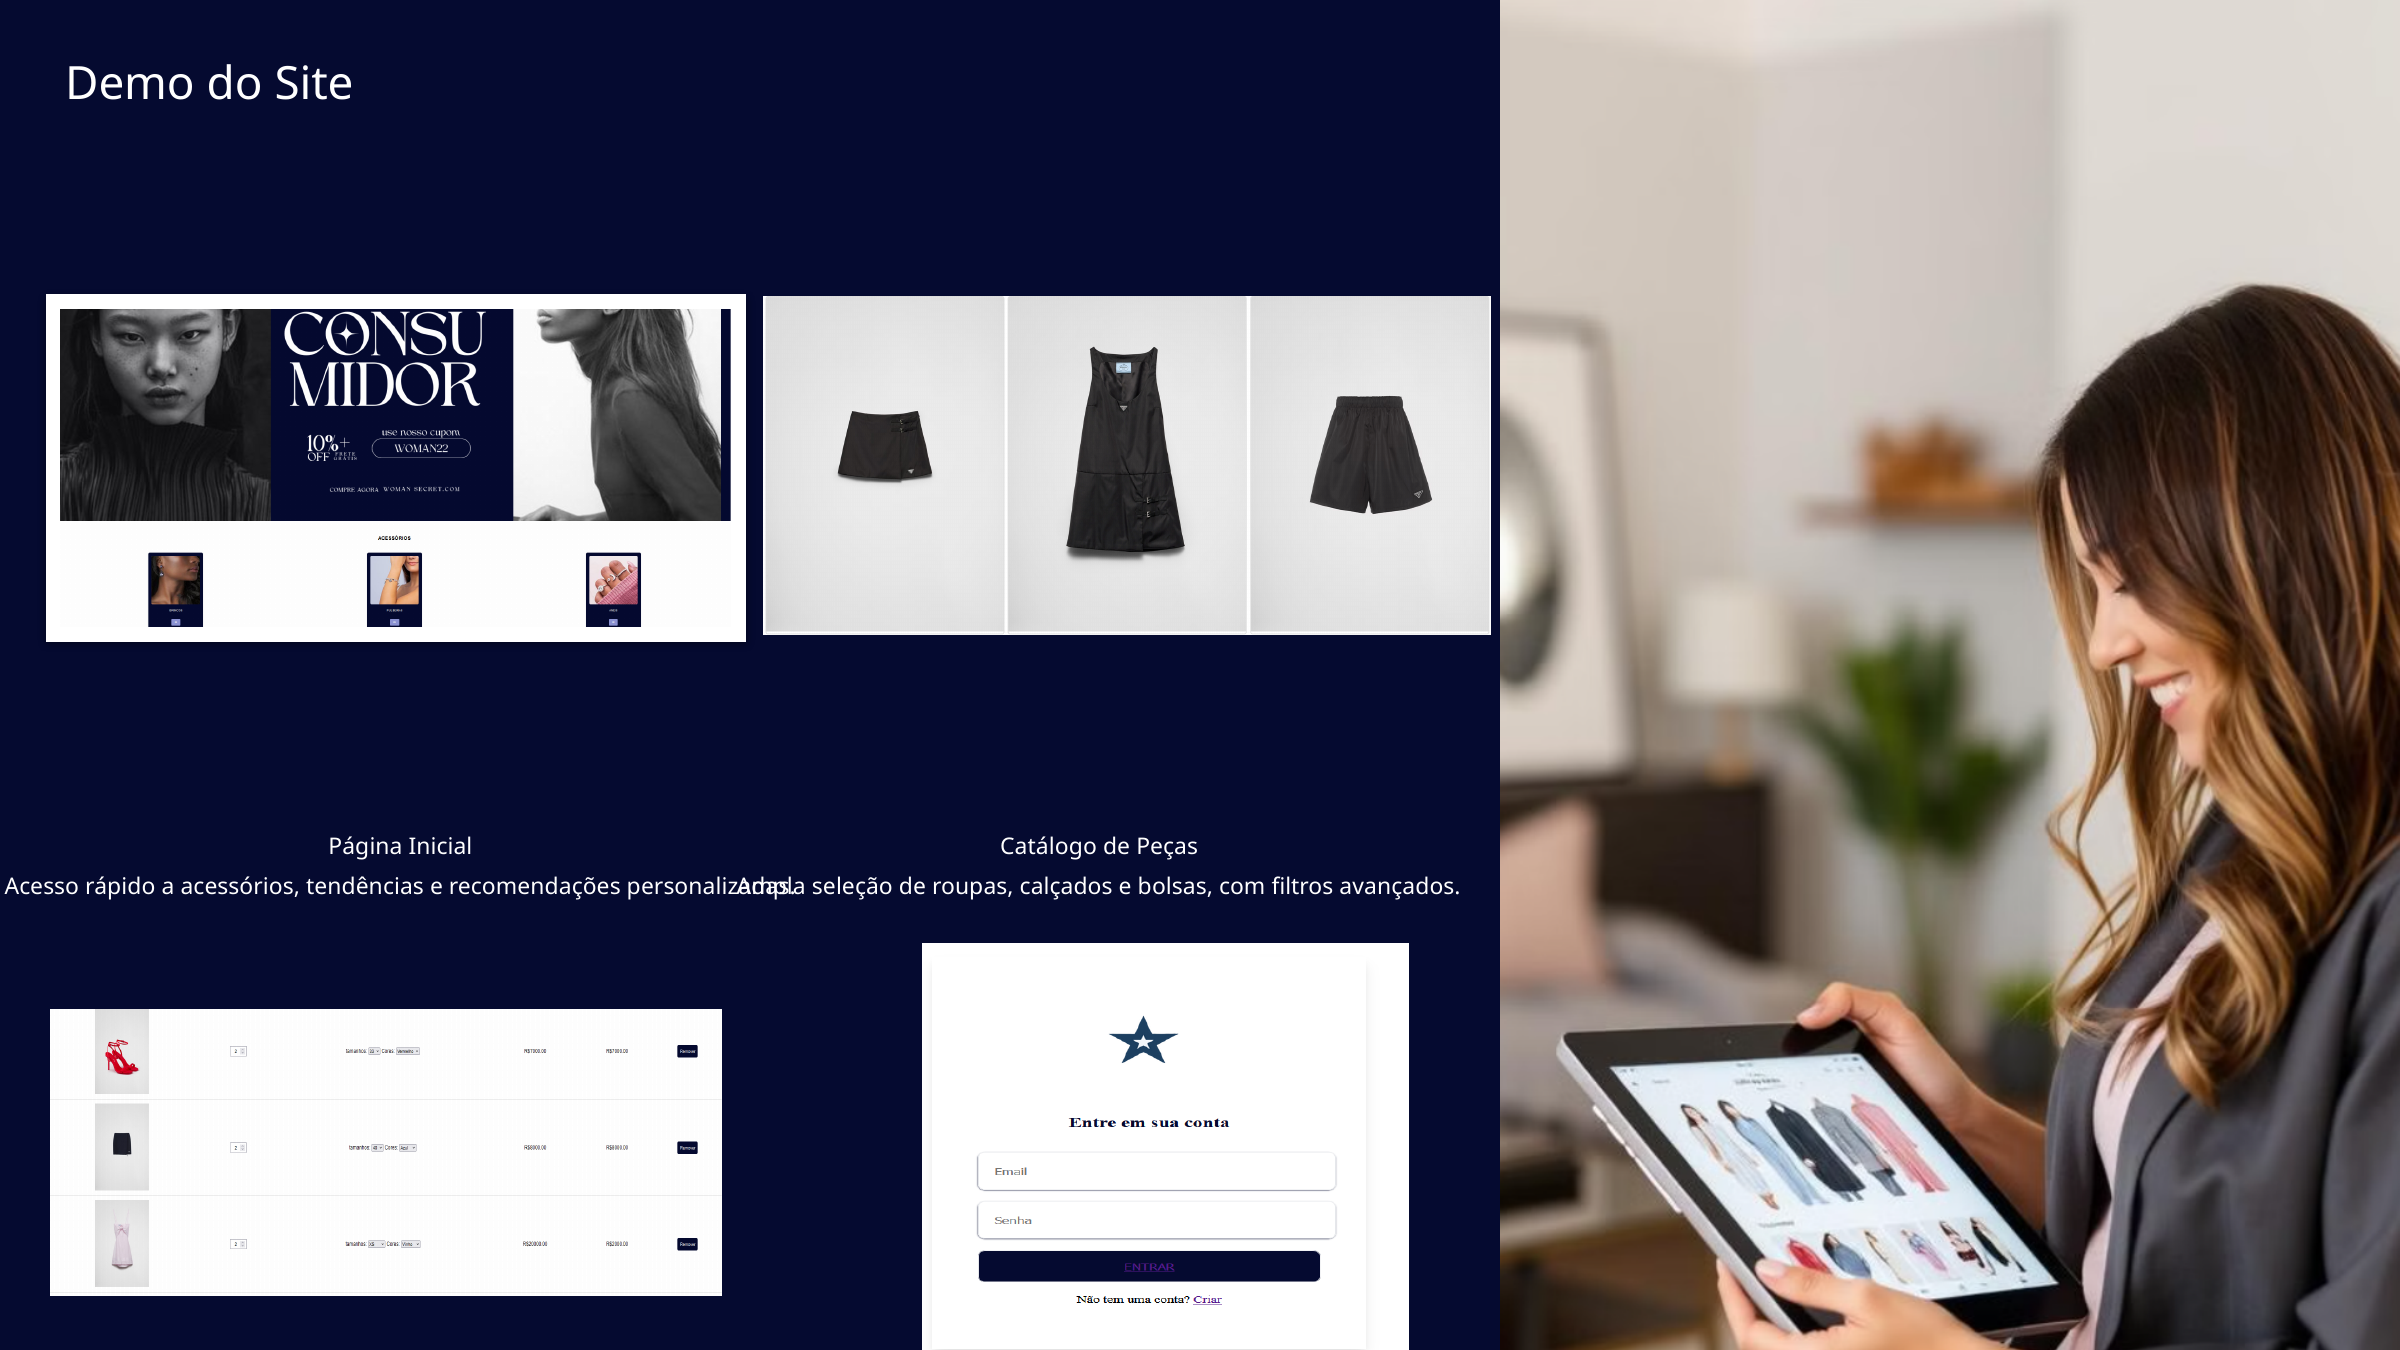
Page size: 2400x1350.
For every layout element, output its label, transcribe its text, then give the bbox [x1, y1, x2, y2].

picture [60, 308, 732, 628]
text_box Demo do Site [65, 51, 531, 110]
picture [1499, 0, 2400, 1350]
picture [50, 1009, 722, 1296]
text_box Acesso rápido a acessórios, tendências e recomendações personalizadas. [65, 871, 736, 901]
picture [922, 943, 1409, 1350]
picture [763, 296, 1491, 635]
text_box Catálogo de Peças [983, 831, 1216, 861]
text_box Ampla seleção de roupas, calçados e bolsas, com filtros avançados. [790, 871, 1409, 901]
text_box Página Inicial [284, 831, 517, 861]
